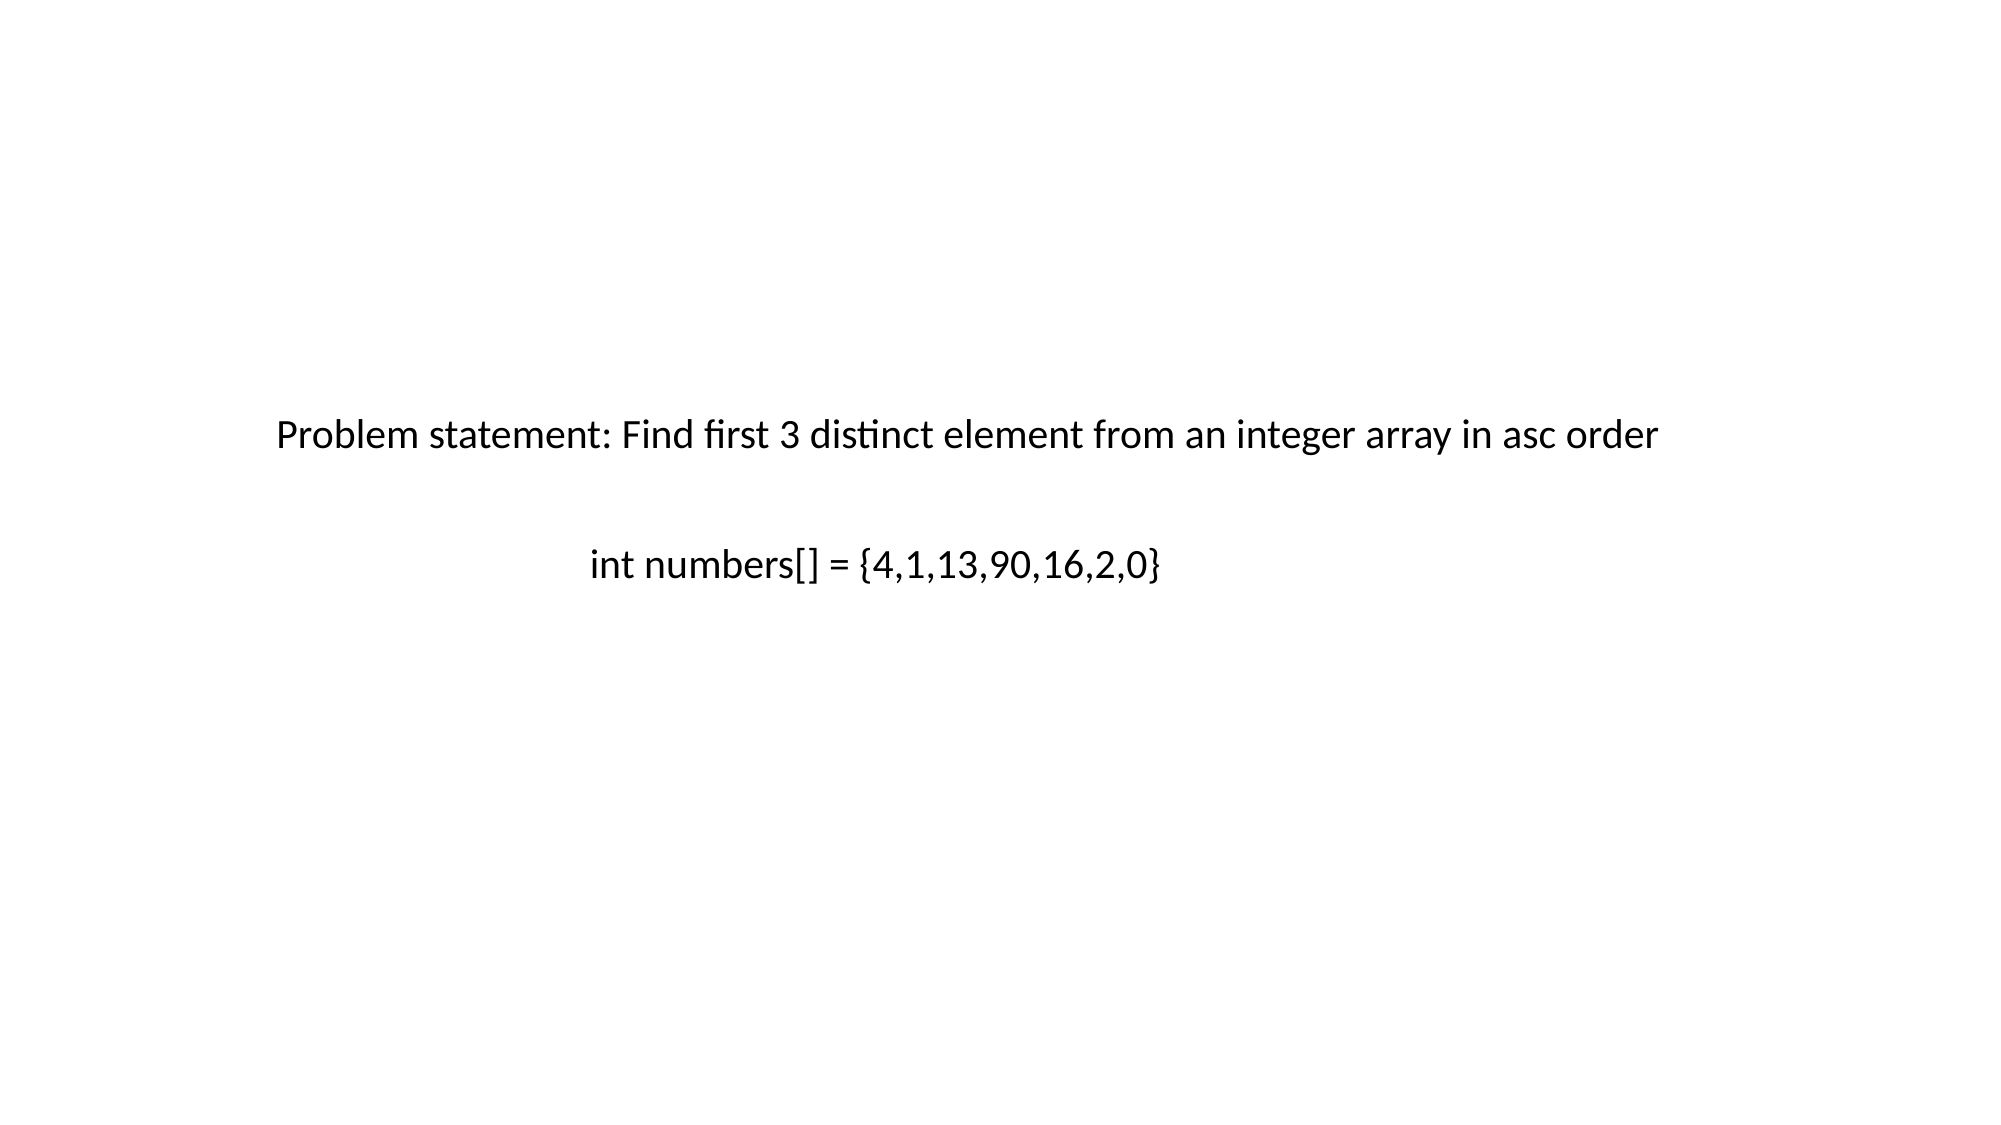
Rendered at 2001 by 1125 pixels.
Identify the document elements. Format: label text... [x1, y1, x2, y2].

text_box int numbers[] = {4,1,13,90,16,2,0} [575, 529, 1359, 595]
text_box Problem statement: Find first 3 distinct element from an integer array in asc order [261, 399, 1767, 465]
